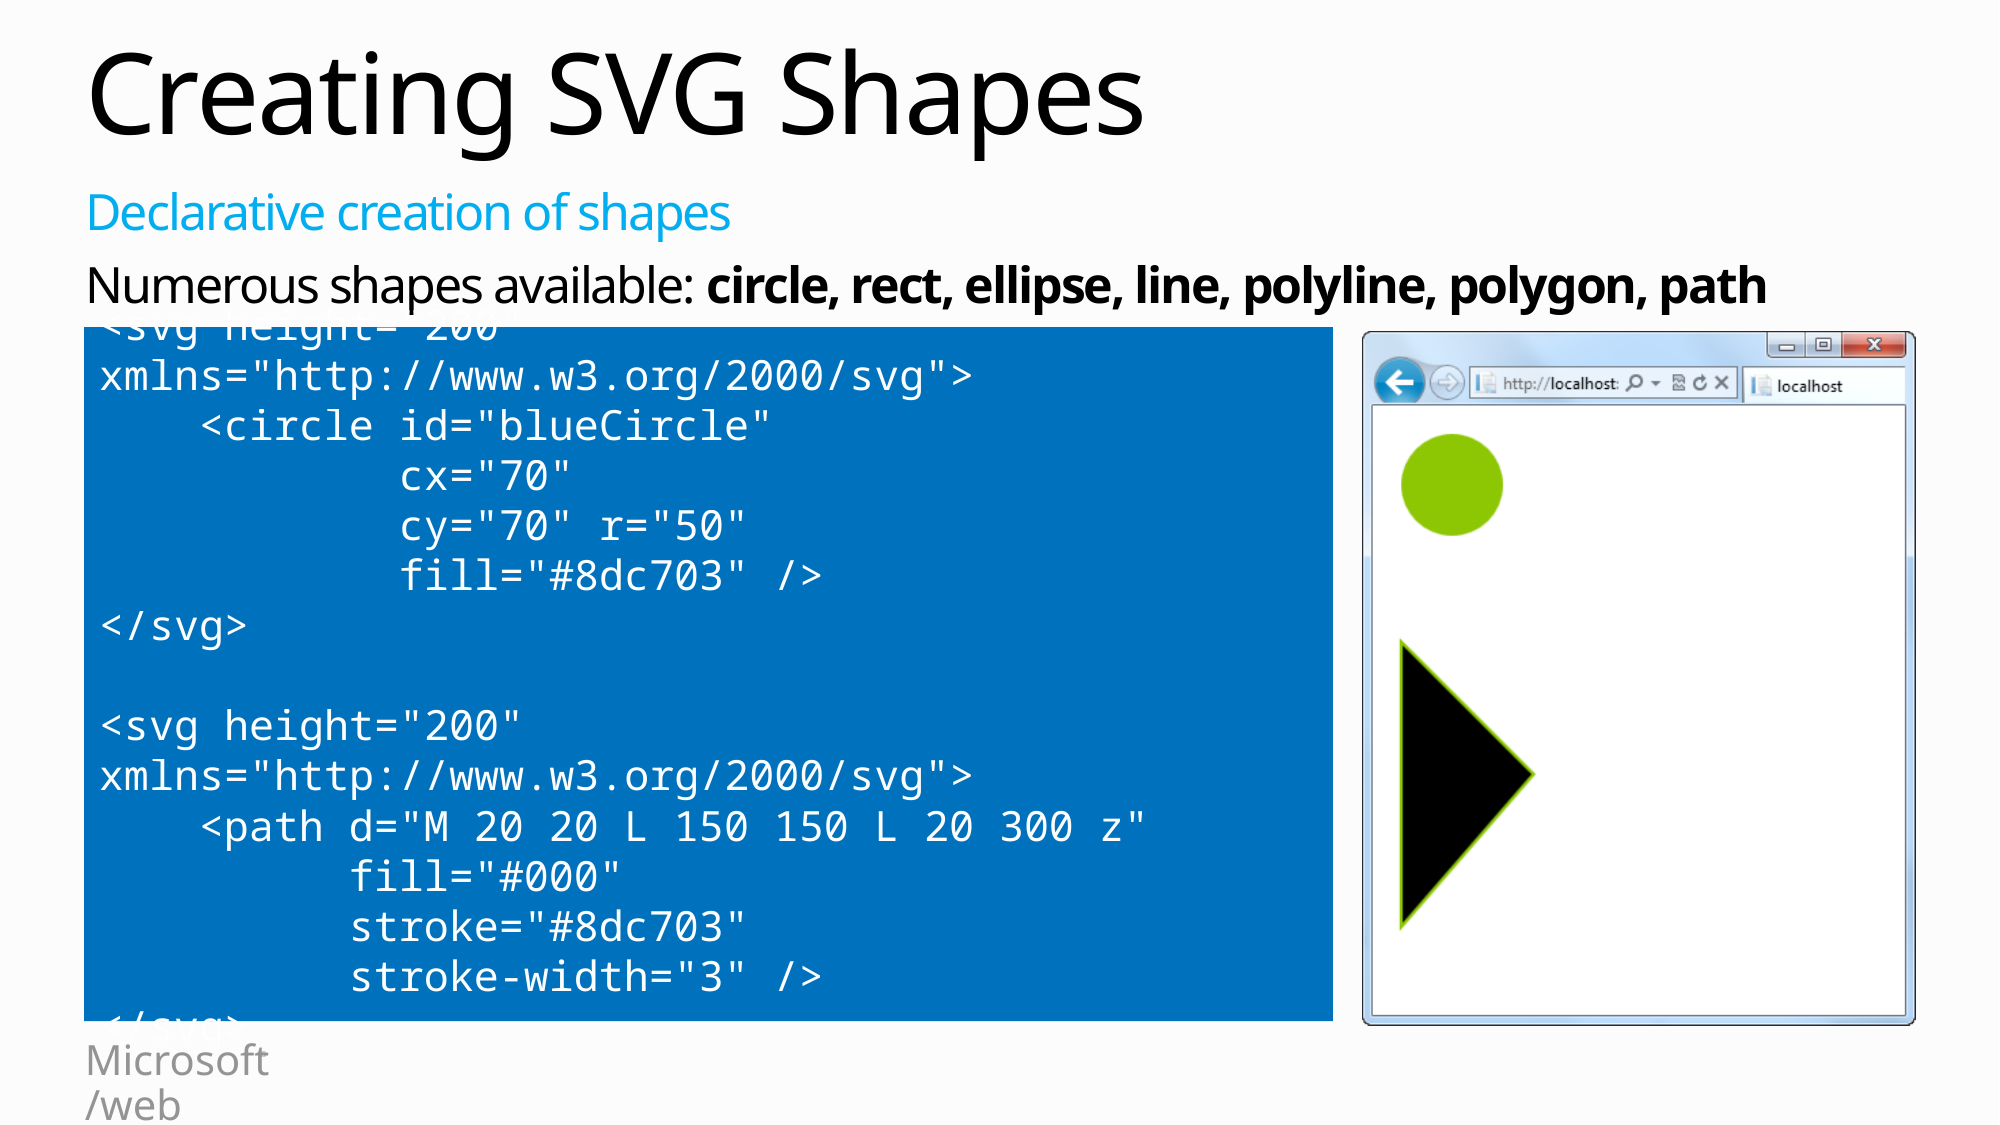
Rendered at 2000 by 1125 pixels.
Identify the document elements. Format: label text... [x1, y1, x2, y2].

text_box <svg height="200" xmlns="http://www.w3.org/2000/svg"> <circle id="blueCircle" cx="70" cy="70" r="50" fill="#8dc703" /> </svg> <svg height="200" xmlns="http://www.w3.org/2000/svg"> <path d="M 20 20 L 150 150 L 20 300 z" fill="#000" stroke="#8dc703" stroke-width="3" /> </svg> [82, 325, 1335, 1023]
title Creating SVG Shapes [85, 37, 1914, 161]
list Declarative creation of shapes Numerous shapes available: circle, rect, ellipse, line, polyline, polygon, path [85, 187, 1914, 316]
picture [1361, 330, 1916, 1026]
